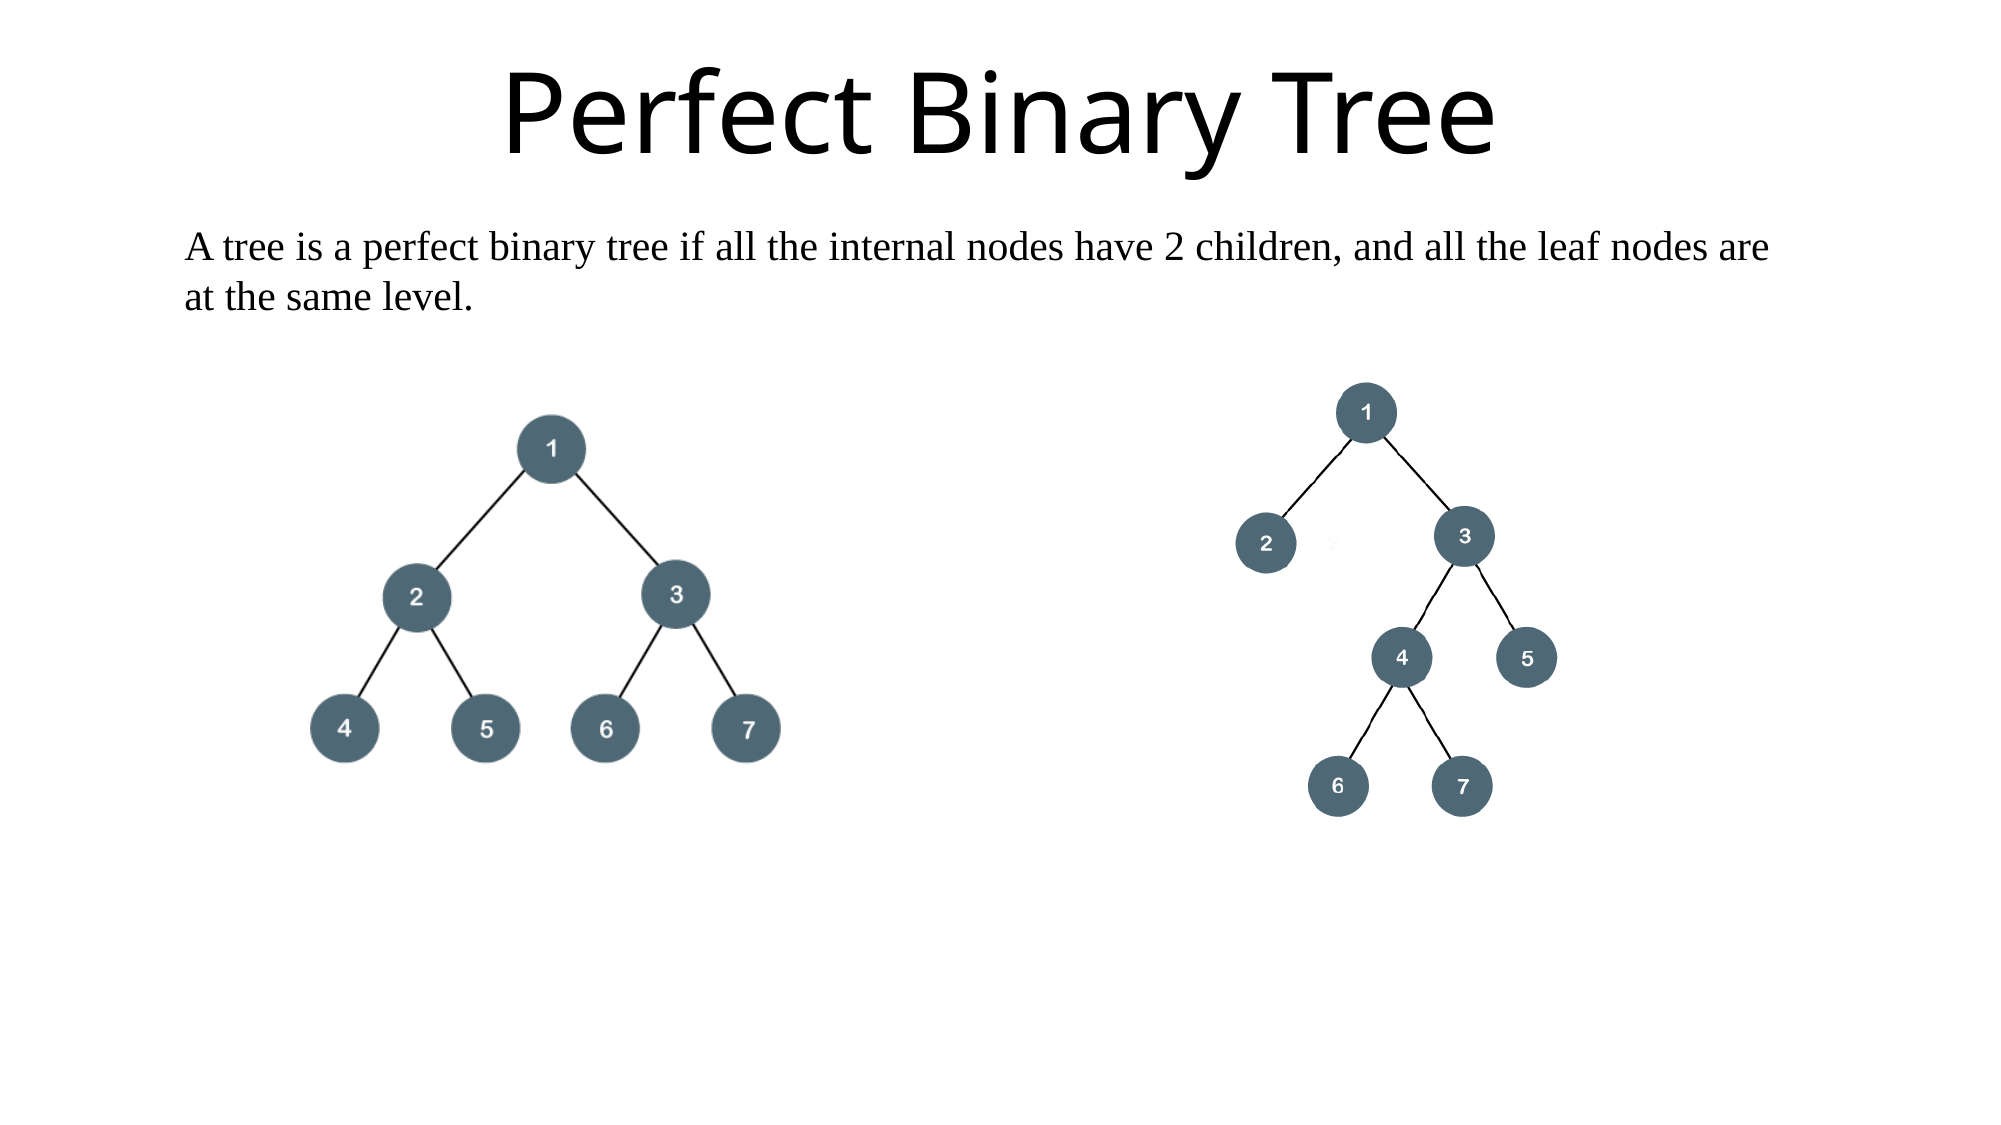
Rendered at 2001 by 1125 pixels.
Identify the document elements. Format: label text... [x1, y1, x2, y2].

picture [294, 404, 795, 787]
picture [1204, 371, 1591, 821]
text_box A tree is a perfect binary tree if all the internal nodes have 2 children, and all the leaf nodes are at the same level. [169, 211, 1805, 390]
title Perfect Binary Tree [249, 42, 1750, 186]
